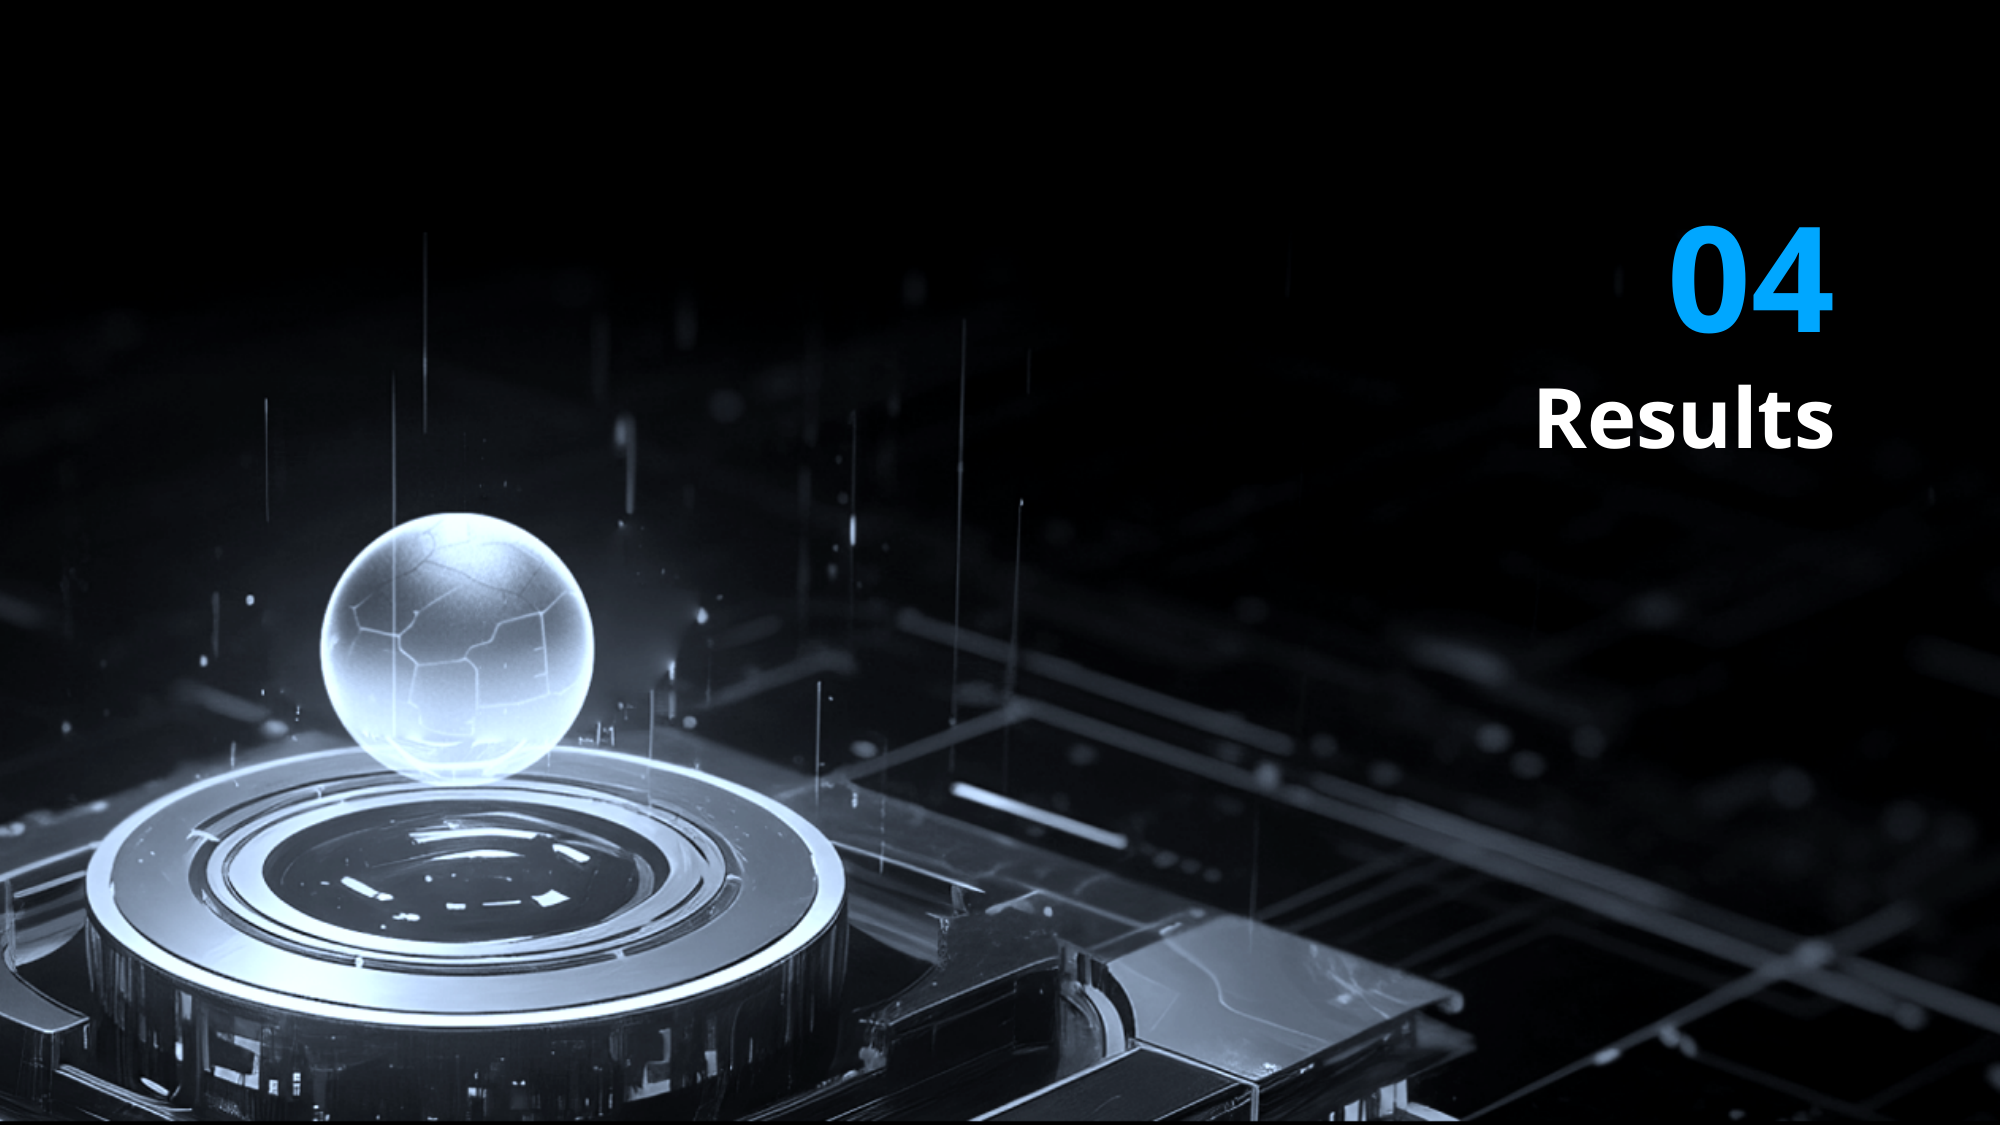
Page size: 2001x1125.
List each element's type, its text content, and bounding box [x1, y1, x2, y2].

title Results [639, 365, 1836, 999]
list 04 [335, 131, 1836, 363]
